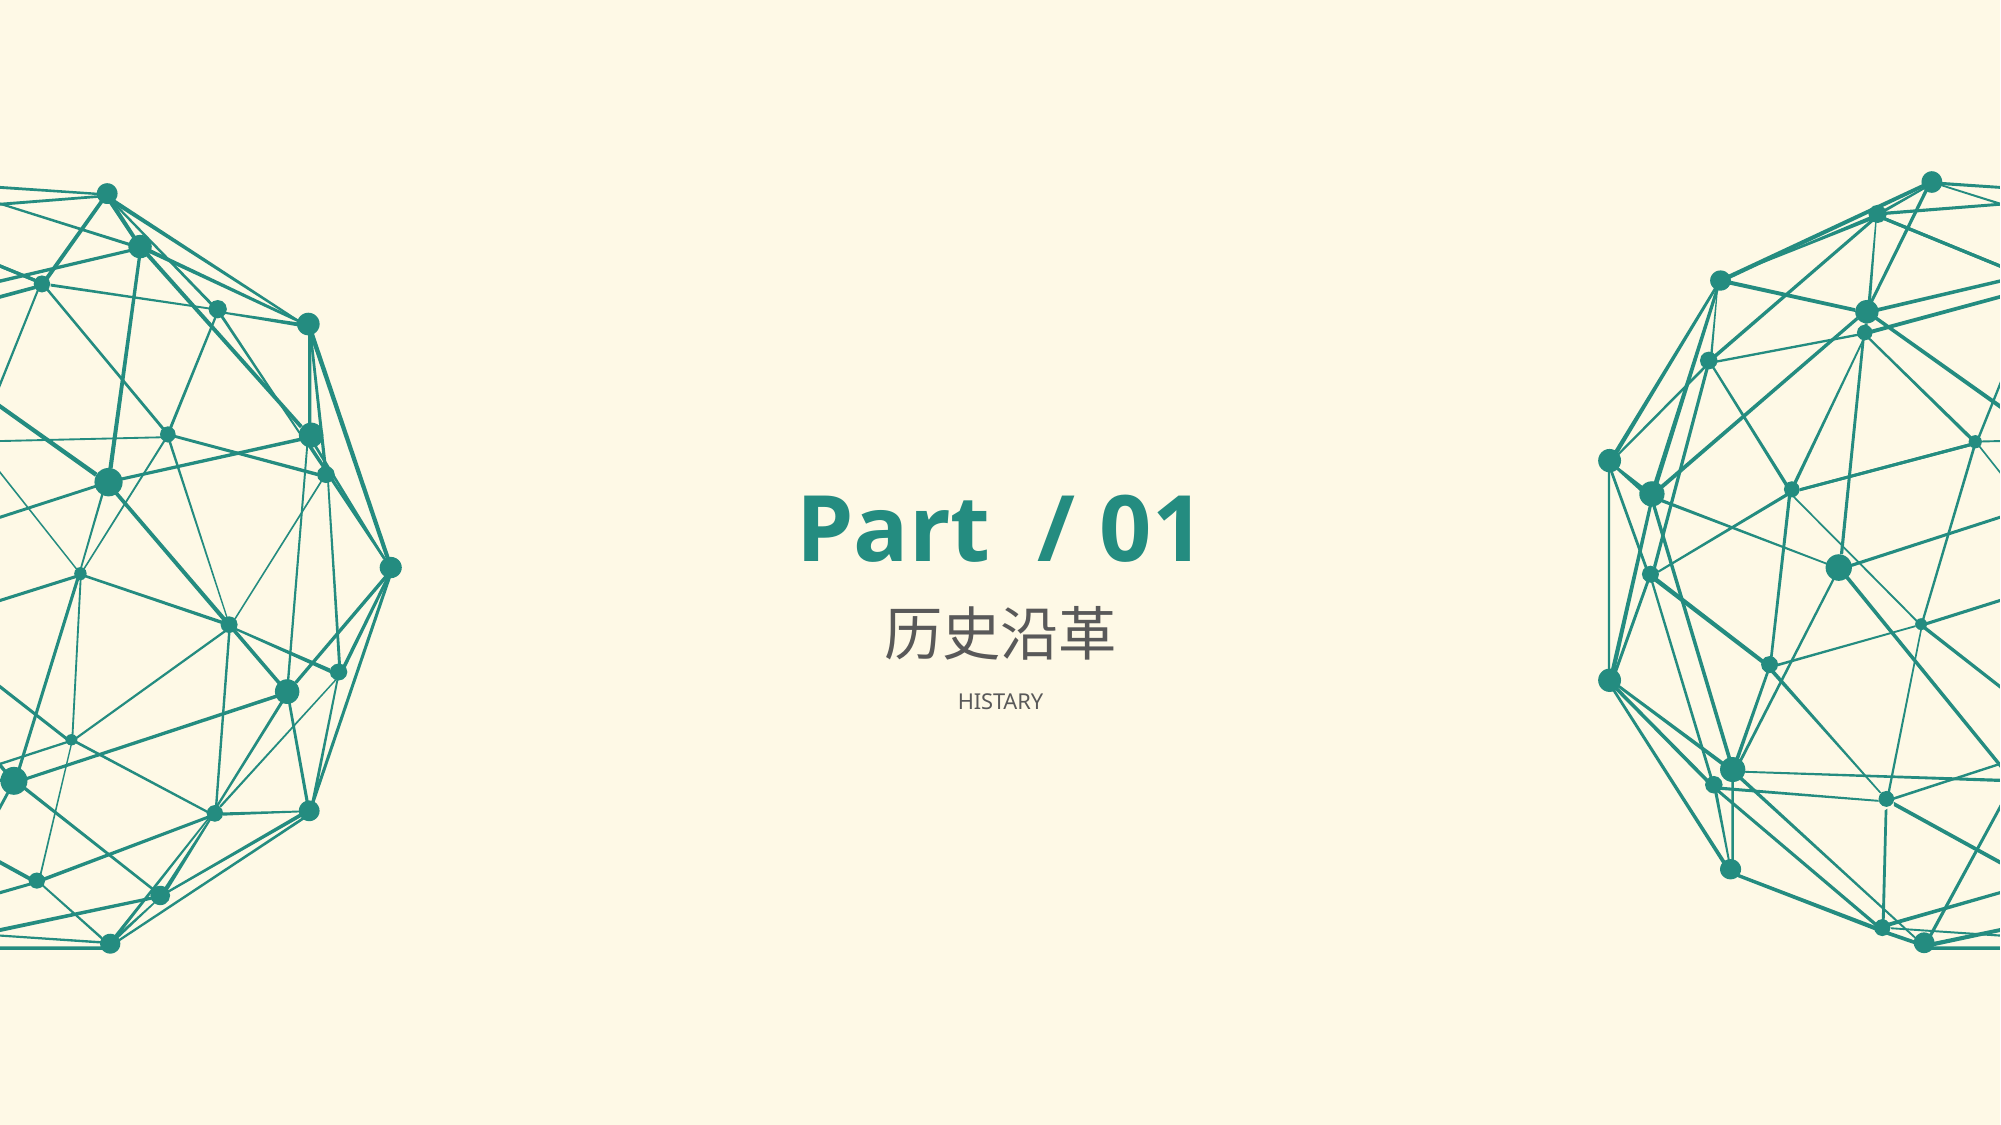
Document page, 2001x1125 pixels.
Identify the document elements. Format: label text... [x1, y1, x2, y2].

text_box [1598, 171, 2000, 954]
text_box 历史沿革 [869, 590, 1133, 672]
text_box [0, 171, 402, 954]
text_box Part / 01 [781, 462, 1220, 588]
text_box HISTARY [473, 672, 1529, 721]
